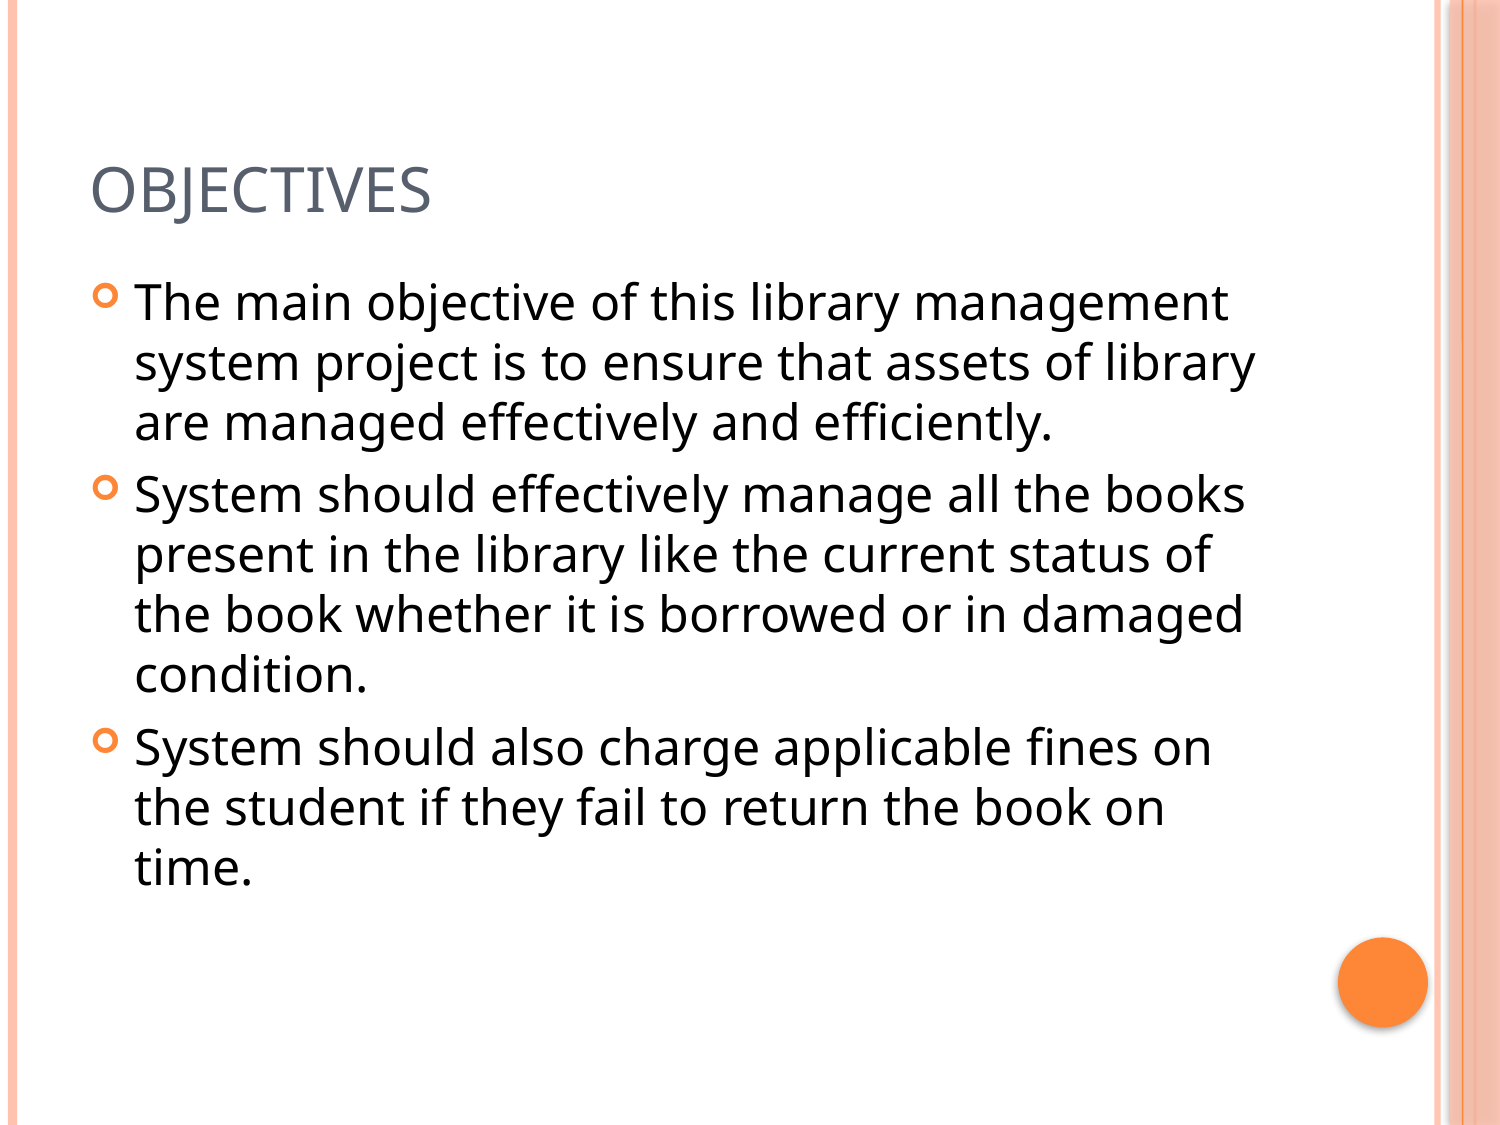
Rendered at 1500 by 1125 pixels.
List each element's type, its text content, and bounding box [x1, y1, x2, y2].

title Objectives [75, 45, 1300, 233]
list The main objective of this library management system project is to ensure that assets of library are managed effectively and efficiently. System should effectively manage all the books present in the library like the current status of the book whether it is borrowed or in damaged condition. System should also charge applicable fines on the student if they fail to return the book on time. [75, 262, 1300, 1062]
